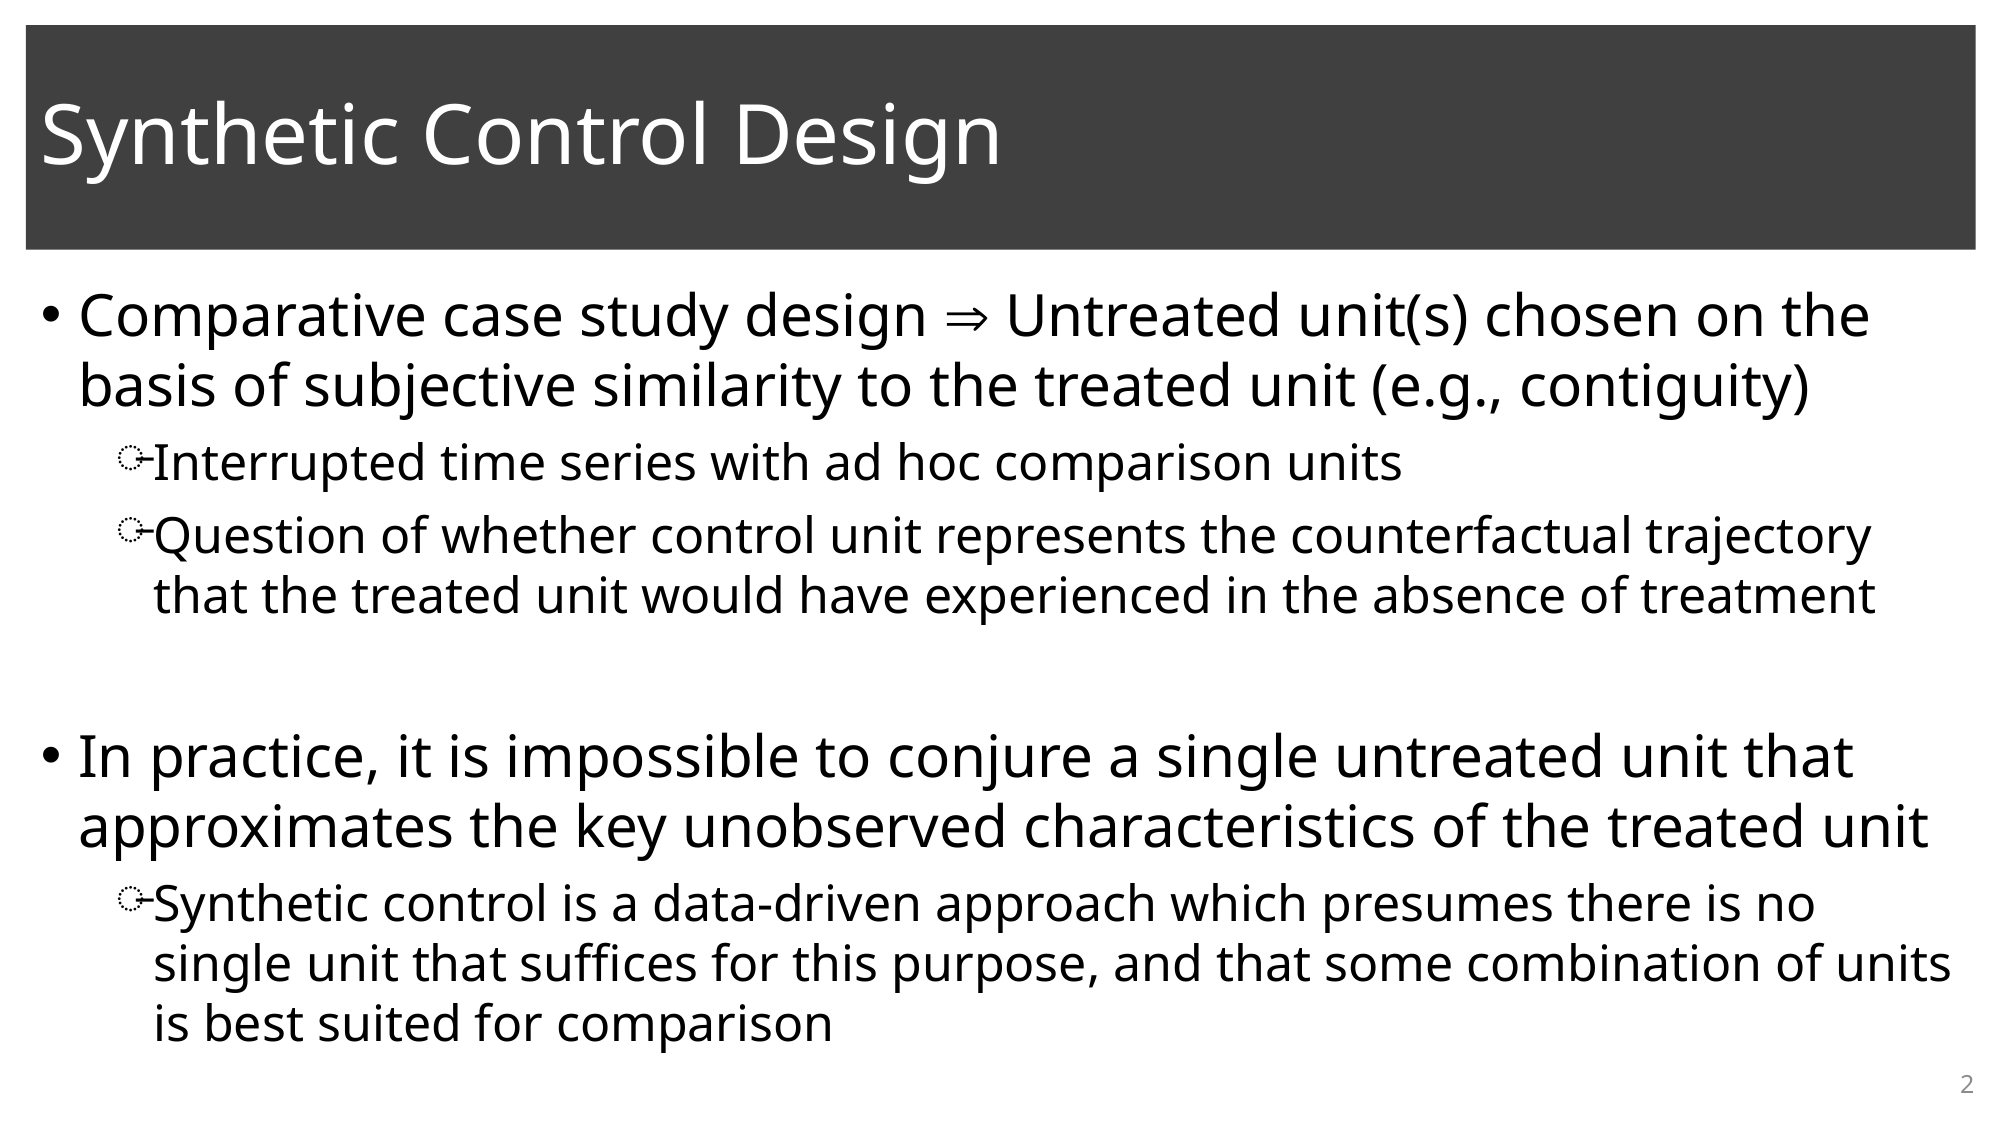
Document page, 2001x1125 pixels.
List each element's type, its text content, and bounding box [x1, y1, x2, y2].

slide_number 2 [1463, 1055, 1990, 1116]
title Synthetic Control Design [25, 25, 1976, 250]
list Comparative case study design  Untreated unit(s) chosen on the basis of subjective similarity to the treated unit (e.g., contiguity) Interrupted time series with ad hoc comparison units Question of whether control unit represents the counterfactual trajectory that the treated unit would have experienced in the absence of treatment In practice, it is impossible to conjure a single untreated unit that approximates the key unobserved characteristics of the treated unit Synthetic control is a data-driven approach which presumes there is no single unit that suffices for this purpose, and that some combination of units is best suited for comparison [25, 270, 1976, 1100]
